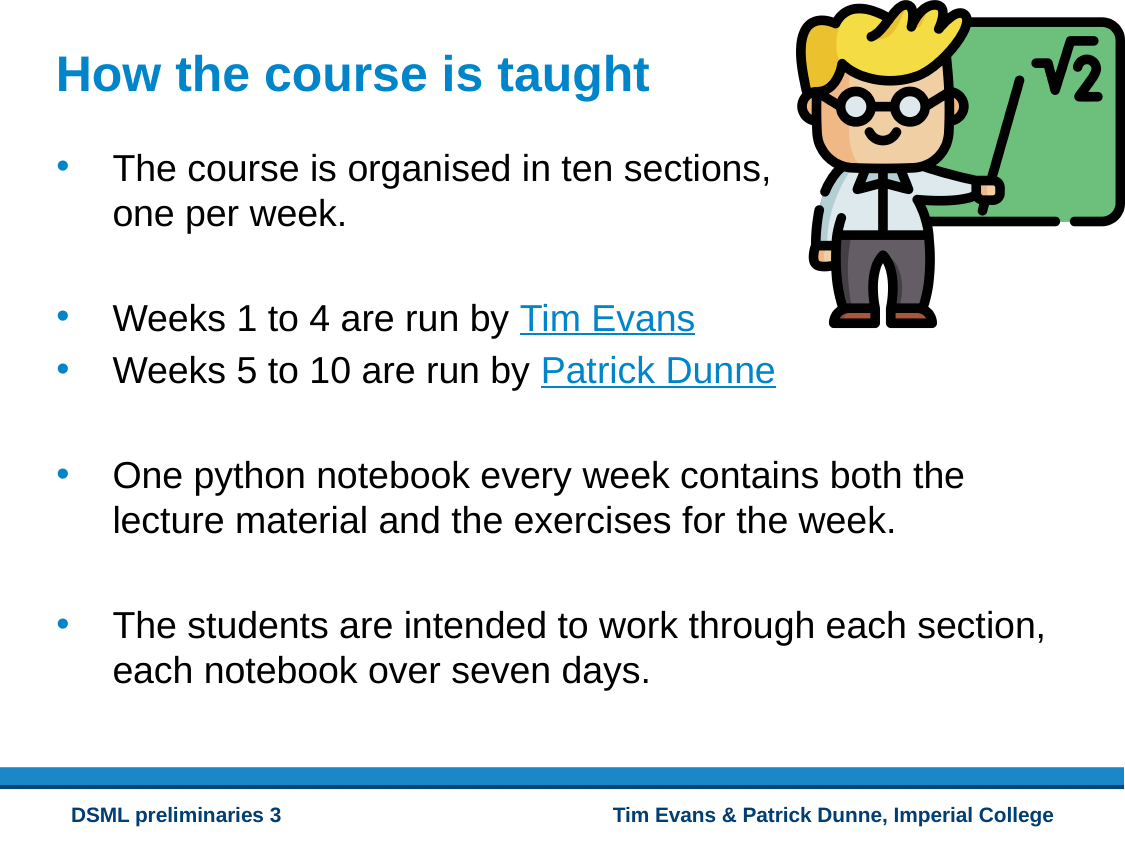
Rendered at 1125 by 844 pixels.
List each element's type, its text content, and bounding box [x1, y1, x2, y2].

picture [0, 0, 1125, 844]
list The course is organised in ten sections, one per week. Weeks 1 to 4 are run by Tim Evans Weeks 5 to 10 are run by Patrick Dunne One python notebook every week contains both the lecture material and the exercises for the week. The students are intended to work through each section, each notebook over seven days. [56, 143, 1069, 718]
title How the course is taught [55, 36, 791, 99]
